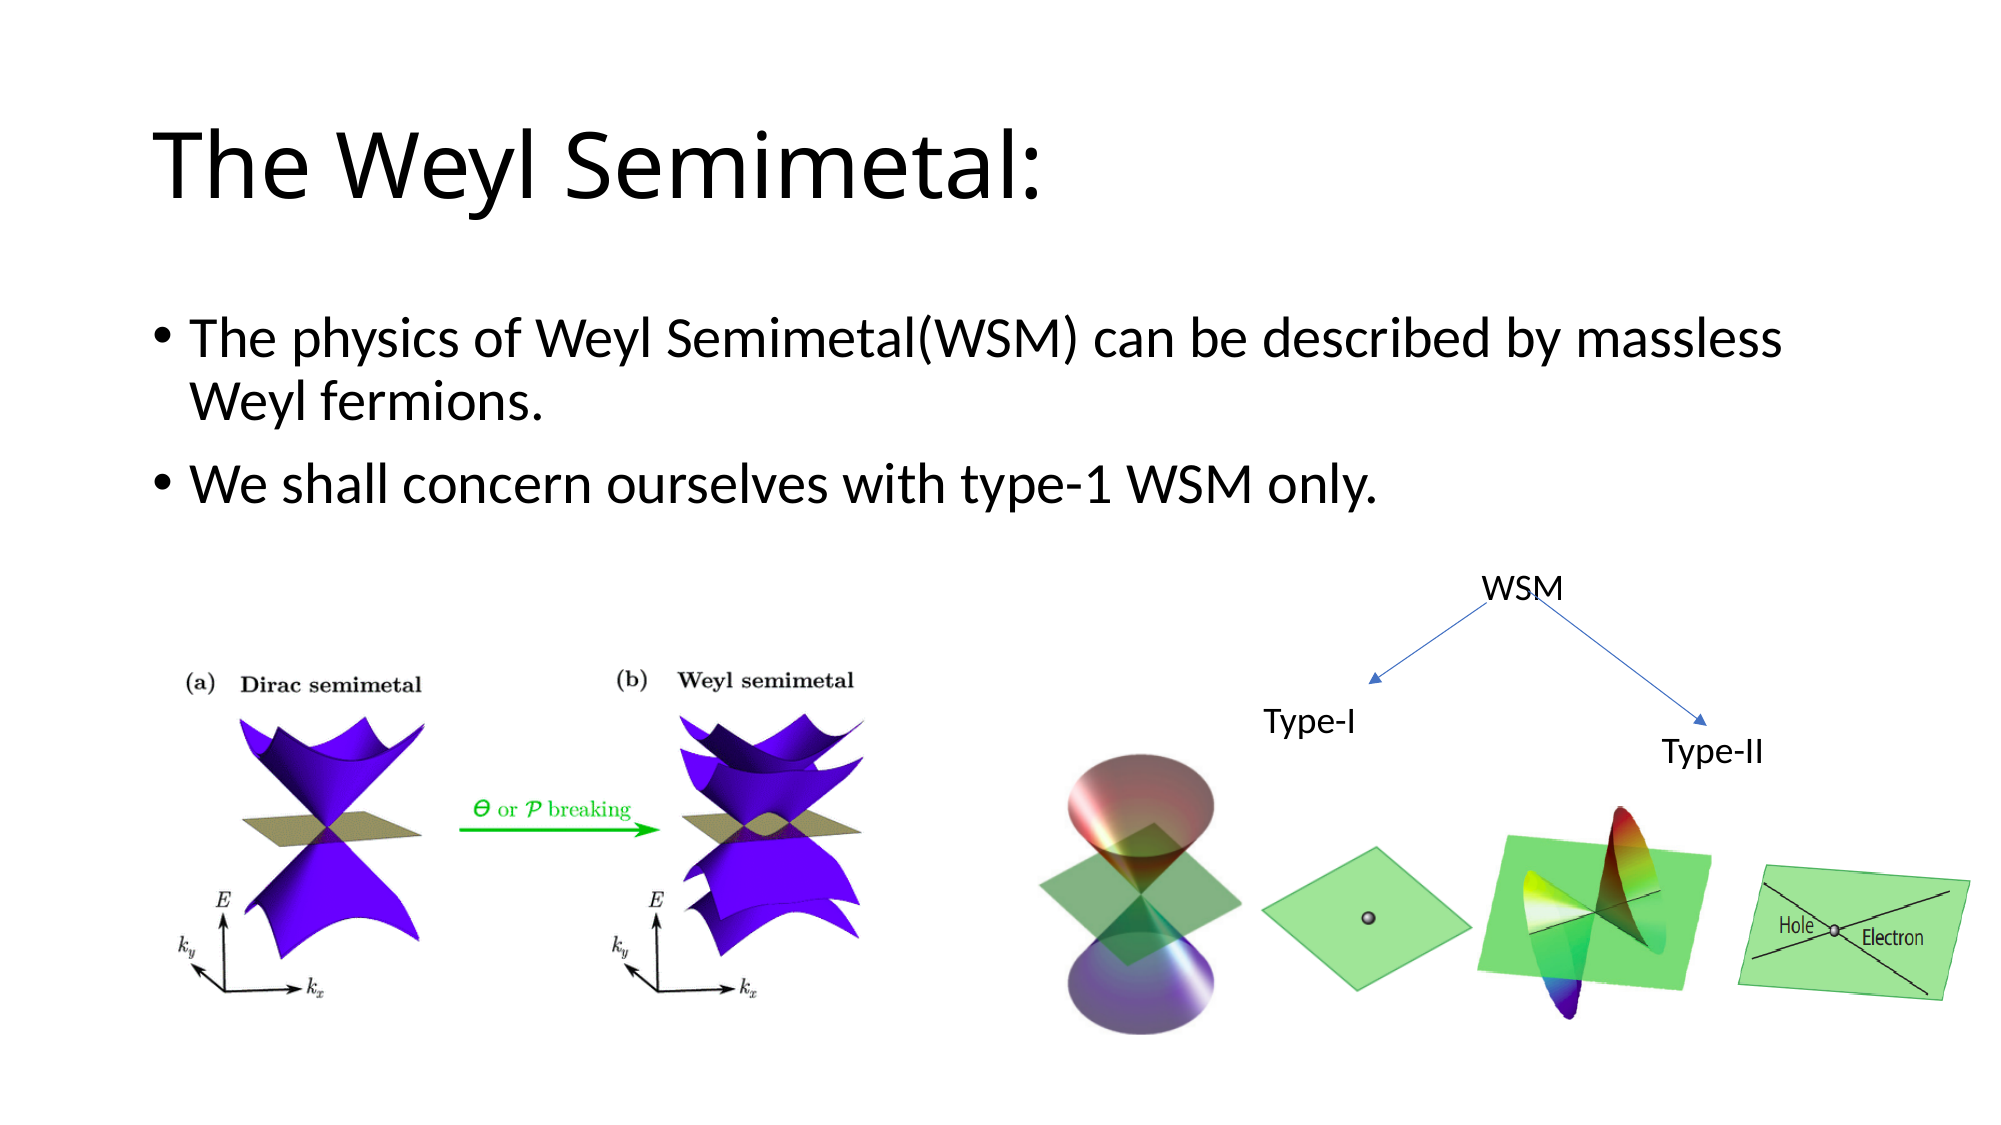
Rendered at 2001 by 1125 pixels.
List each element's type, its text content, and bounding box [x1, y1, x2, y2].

text_box WSM [1466, 554, 1634, 615]
picture [1023, 748, 1980, 1037]
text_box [1528, 590, 1707, 726]
text_box Type-II [1646, 718, 1905, 779]
picture [103, 667, 933, 1001]
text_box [1368, 602, 1487, 685]
title The Weyl Semimetal: [137, 59, 1863, 278]
text_box Type-I [1248, 688, 1442, 748]
list The physics of Weyl Semimetal(WSM) can be described by massless Weyl fermions. We shall concern ourselves with type-1 WSM only. [137, 299, 1863, 1014]
